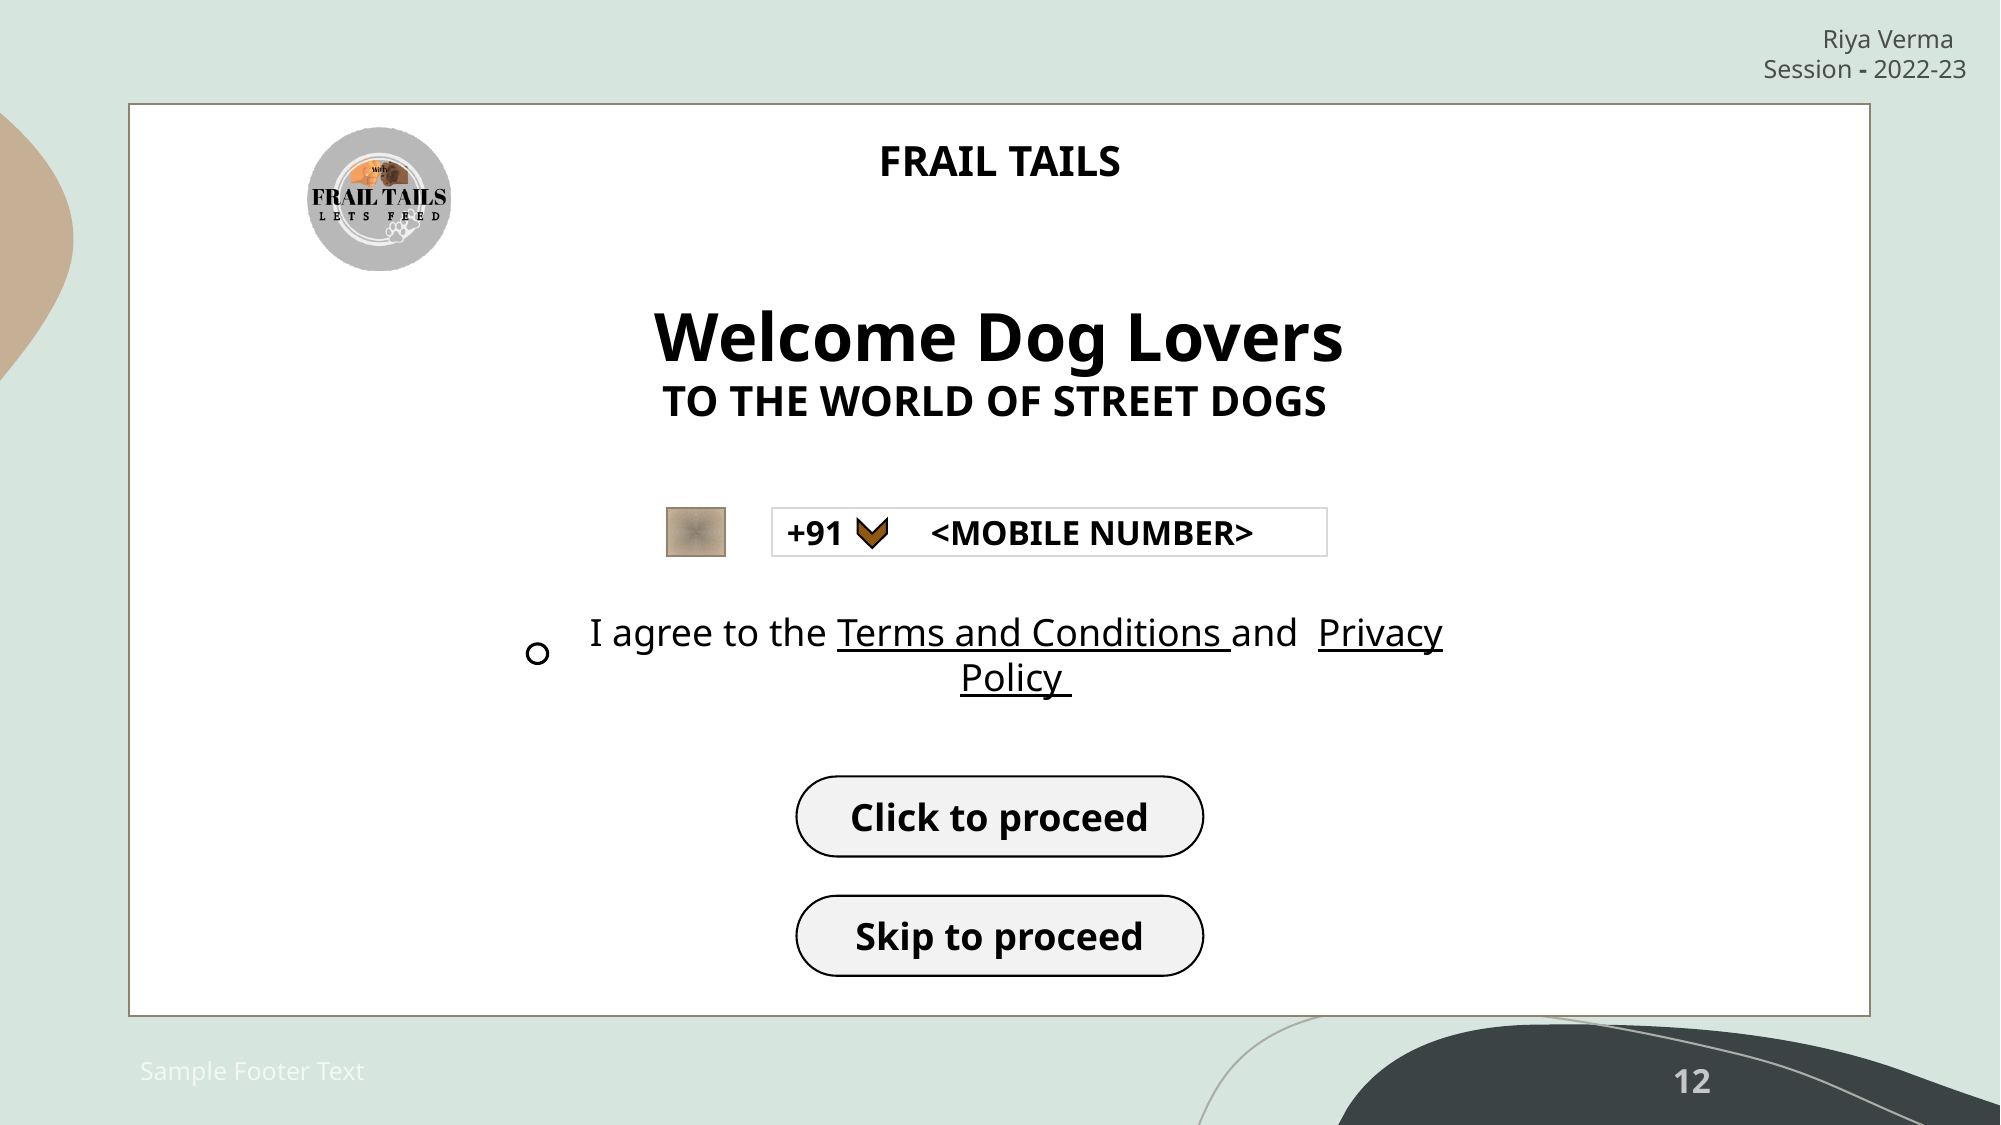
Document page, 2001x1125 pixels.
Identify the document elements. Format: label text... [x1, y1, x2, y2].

slide_number 12 [1475, 1053, 1726, 1114]
picture [307, 127, 451, 271]
text_box Skip to proceed [795, 894, 1205, 977]
text_box FRAIL TAILS [675, 127, 1325, 193]
slide_number Riya Verma Session - 2022-23 [1647, 15, 1982, 76]
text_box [527, 629, 1473, 678]
text_box Click to proceed [795, 775, 1205, 858]
footer Sample Footer Text [125, 1042, 1210, 1103]
text_box [128, 103, 1871, 1017]
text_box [667, 508, 1327, 556]
text_box Welcome Dog Lovers TO THE WORLD OF STREET DOGS [565, 287, 1434, 433]
